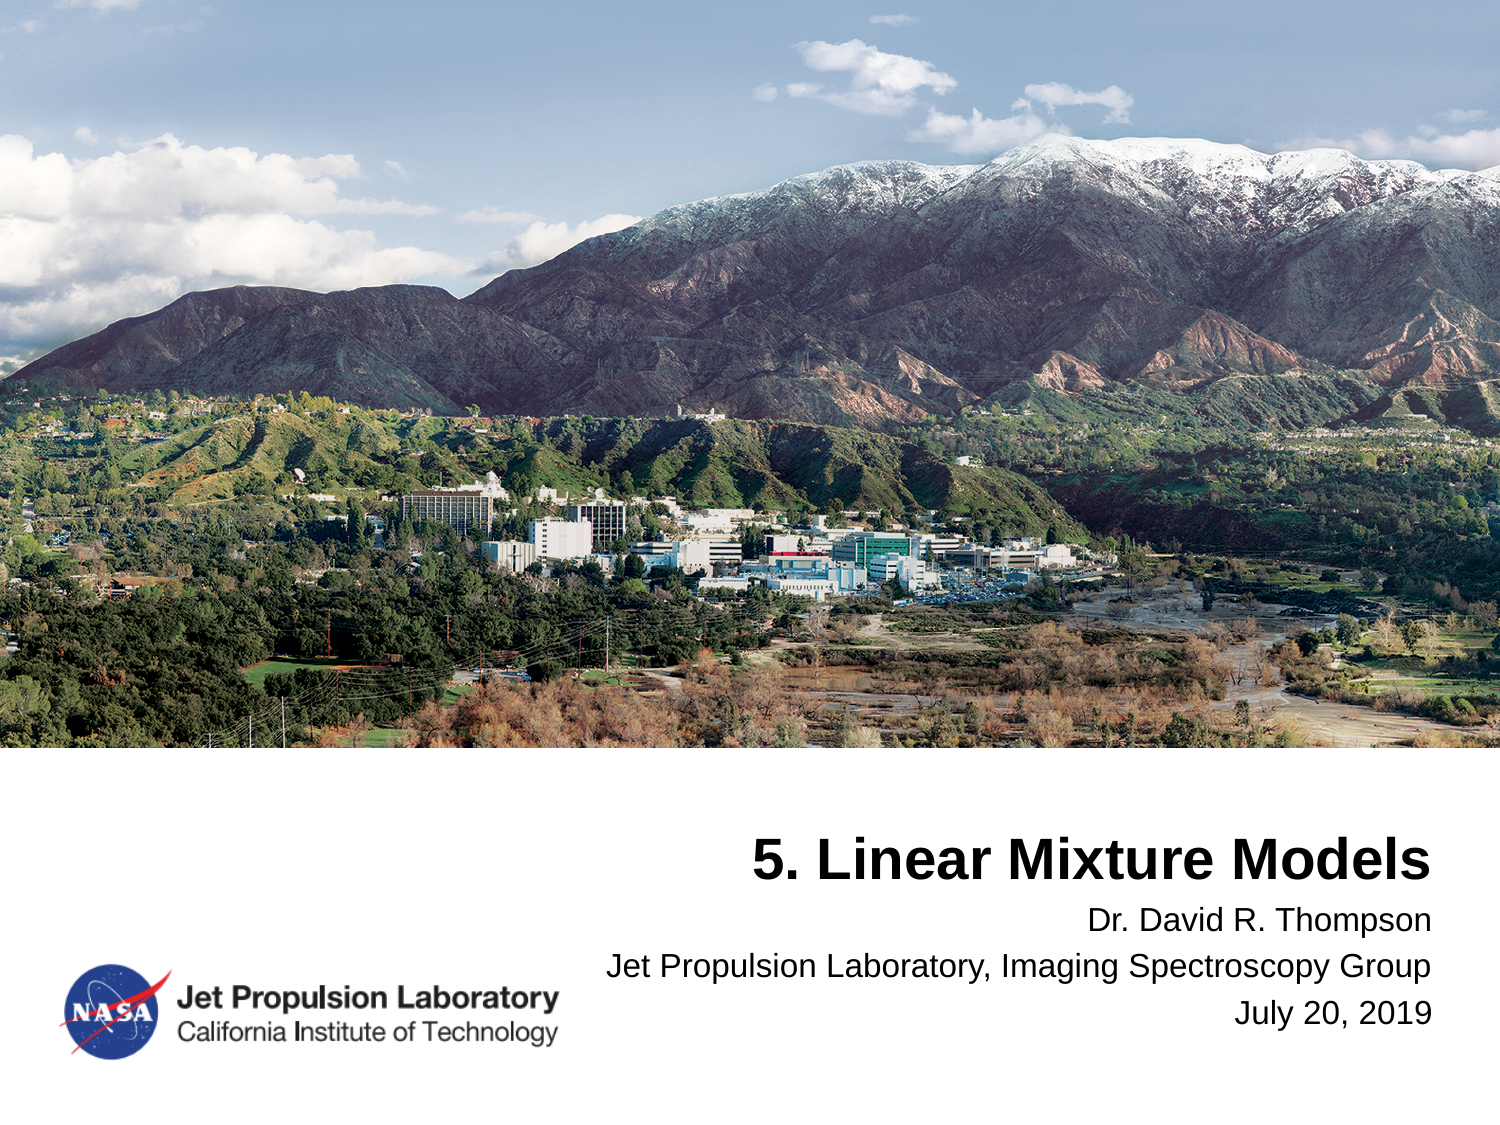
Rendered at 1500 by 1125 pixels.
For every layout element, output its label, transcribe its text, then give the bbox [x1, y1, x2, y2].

picture [45, 952, 569, 1070]
picture [0, 0, 1500, 749]
text_box 5. Linear Mixture Models Dr. David R. Thompson Jet Propulsion Laboratory, Imaging Spectroscopy Group July 20, 2019 [100, 813, 1448, 1086]
